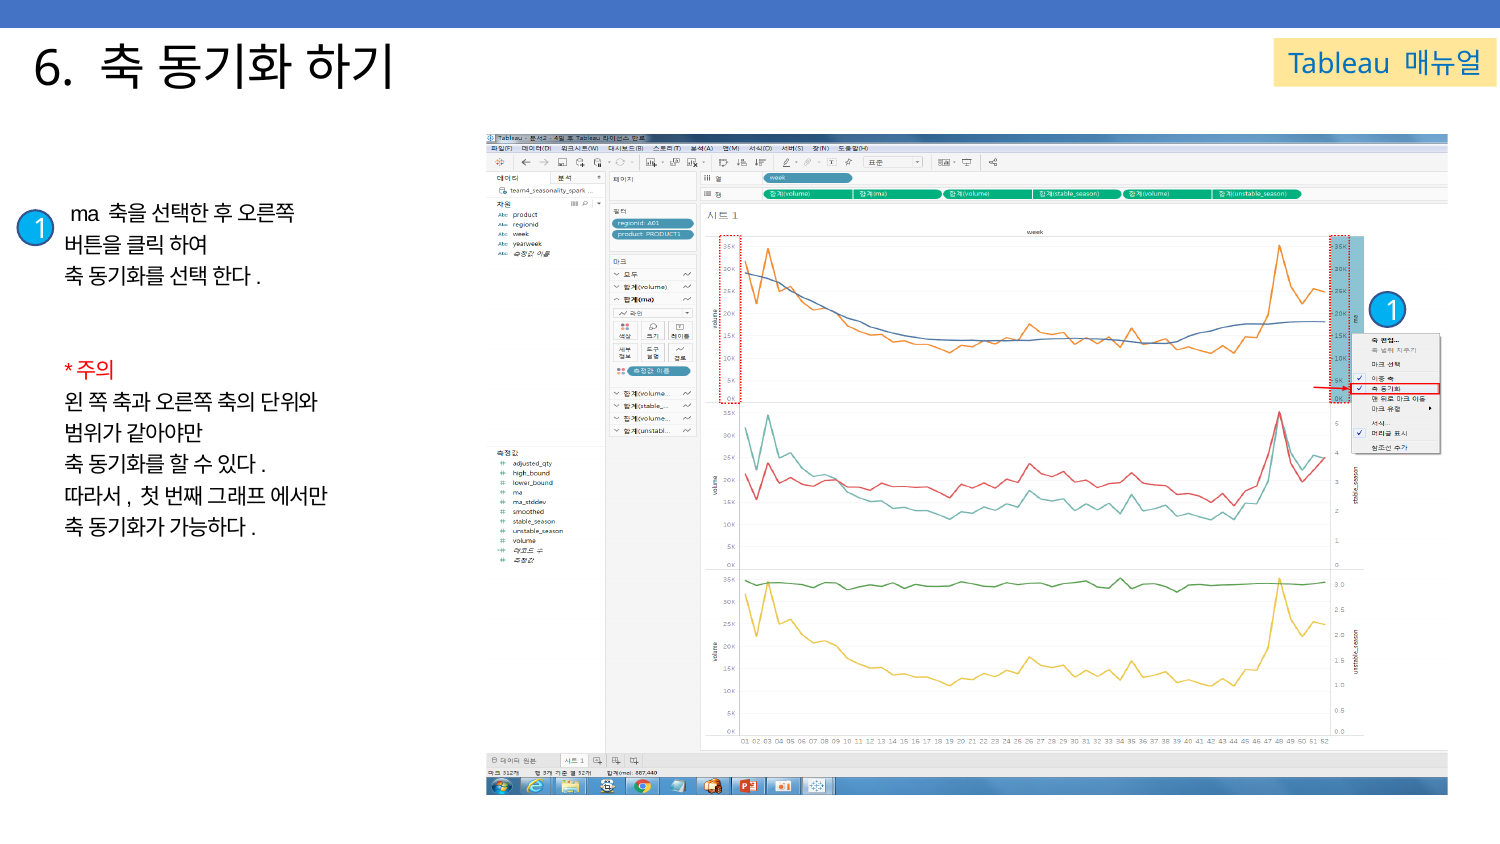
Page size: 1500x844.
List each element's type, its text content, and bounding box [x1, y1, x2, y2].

text_box 1 [16, 209, 55, 247]
text_box Tableau 매뉴얼 [1273, 38, 1497, 87]
text_box 6. 축 동기화 하기 [22, 34, 1483, 104]
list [486, 134, 1448, 795]
text_box ma 축을 선택한 후 오른쪽 버튼을 클릭 하여 축 동기화를 선택 한다. *주의 왼 쪽 축과 오른쪽 축의 단위와 범위가 같아야만 축 동기화를 할 수 있다. 따라서, 첫 번째 그래프 에서만 축 동기화가 가능하다. [53, 185, 409, 699]
